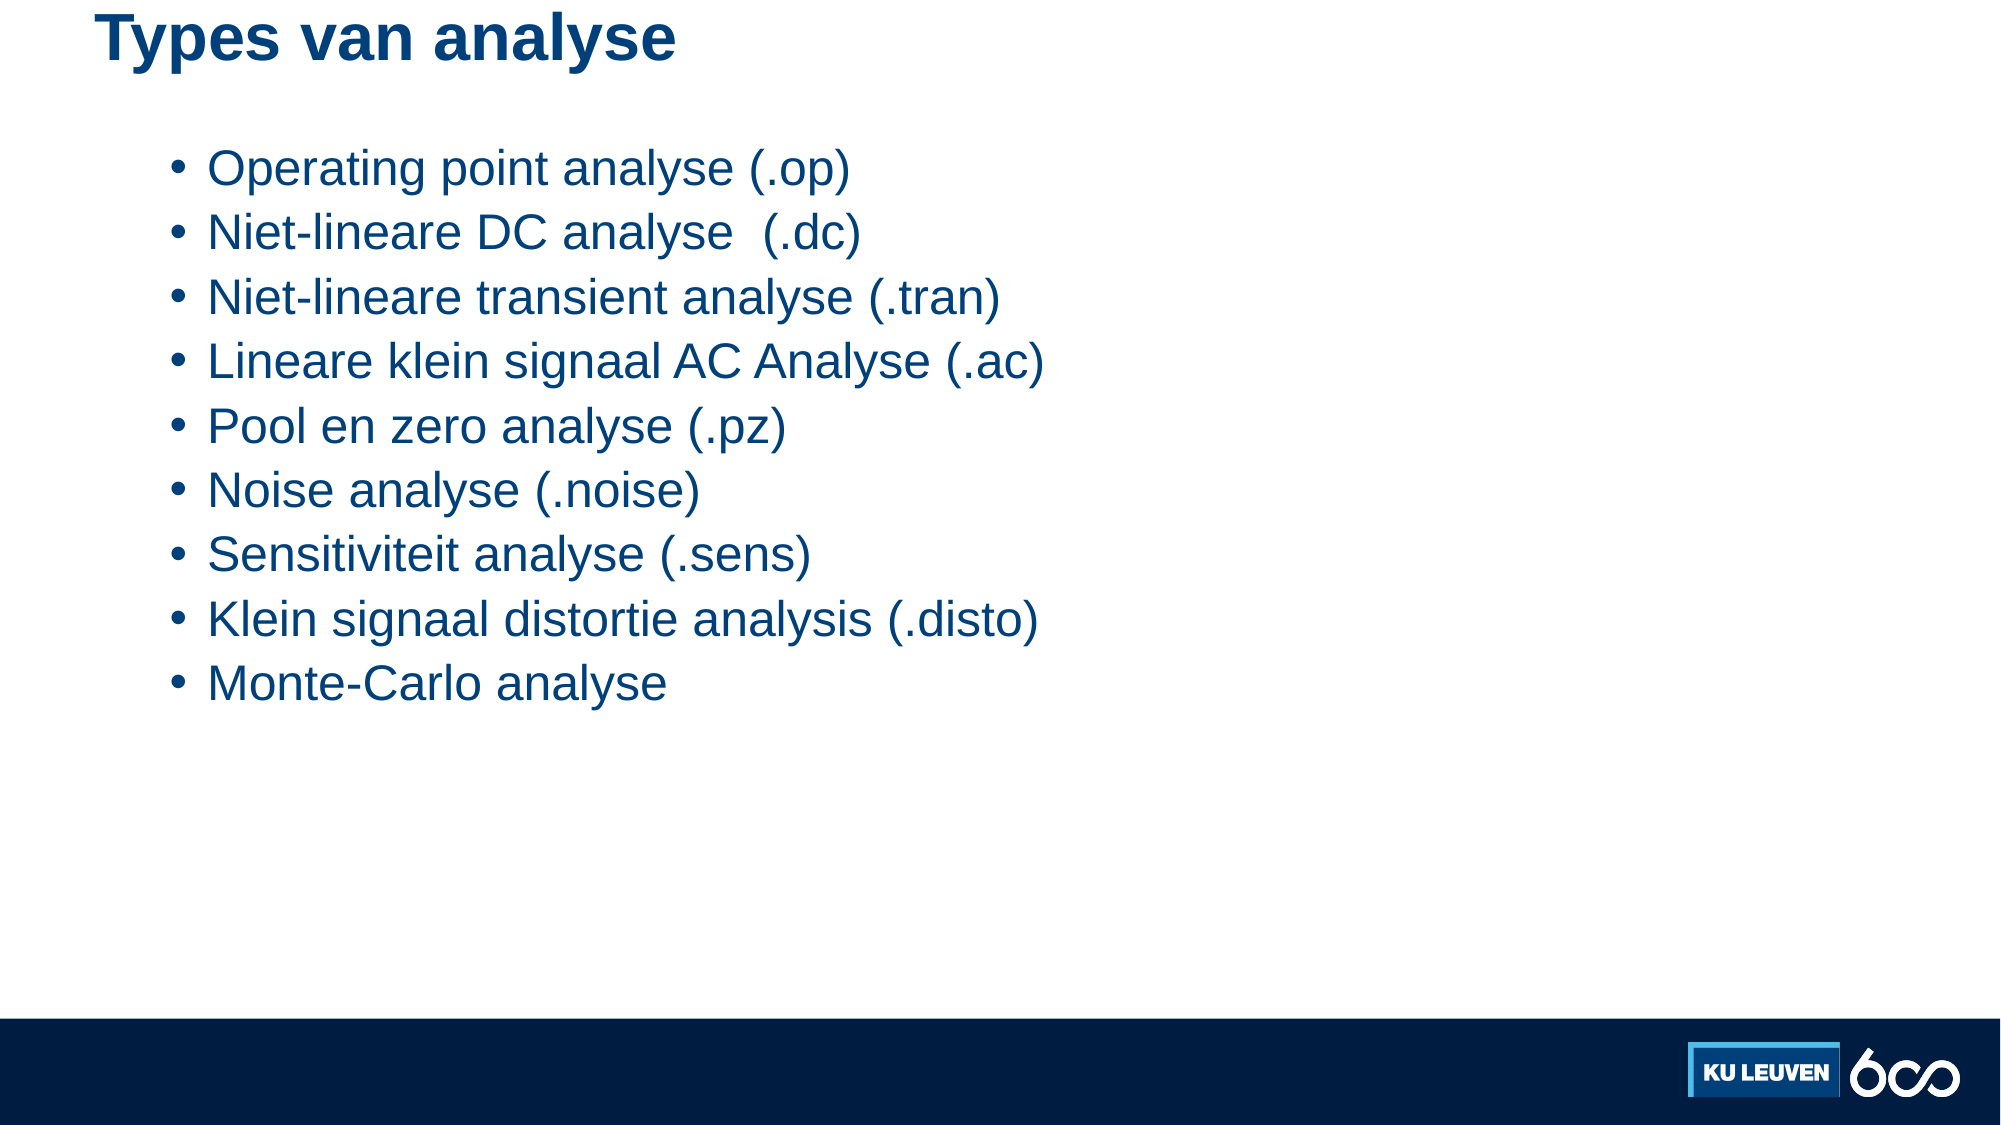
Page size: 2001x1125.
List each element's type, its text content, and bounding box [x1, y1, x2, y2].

picture [1688, 1042, 1960, 1097]
list Operating point analyse (.op) Niet-lineare DC analyse (.dc) Niet-lineare transient analyse (.tran) Lineare klein signaal AC Analyse (.ac) Pool en zero analyse (.pz) Noise analyse (.noise) Sensitiviteit analyse (.sens) Klein signaal distortie analysis (.disto) Monte-Carlo analyse [94, 142, 1900, 781]
title Types van analyse [94, 2, 1906, 110]
